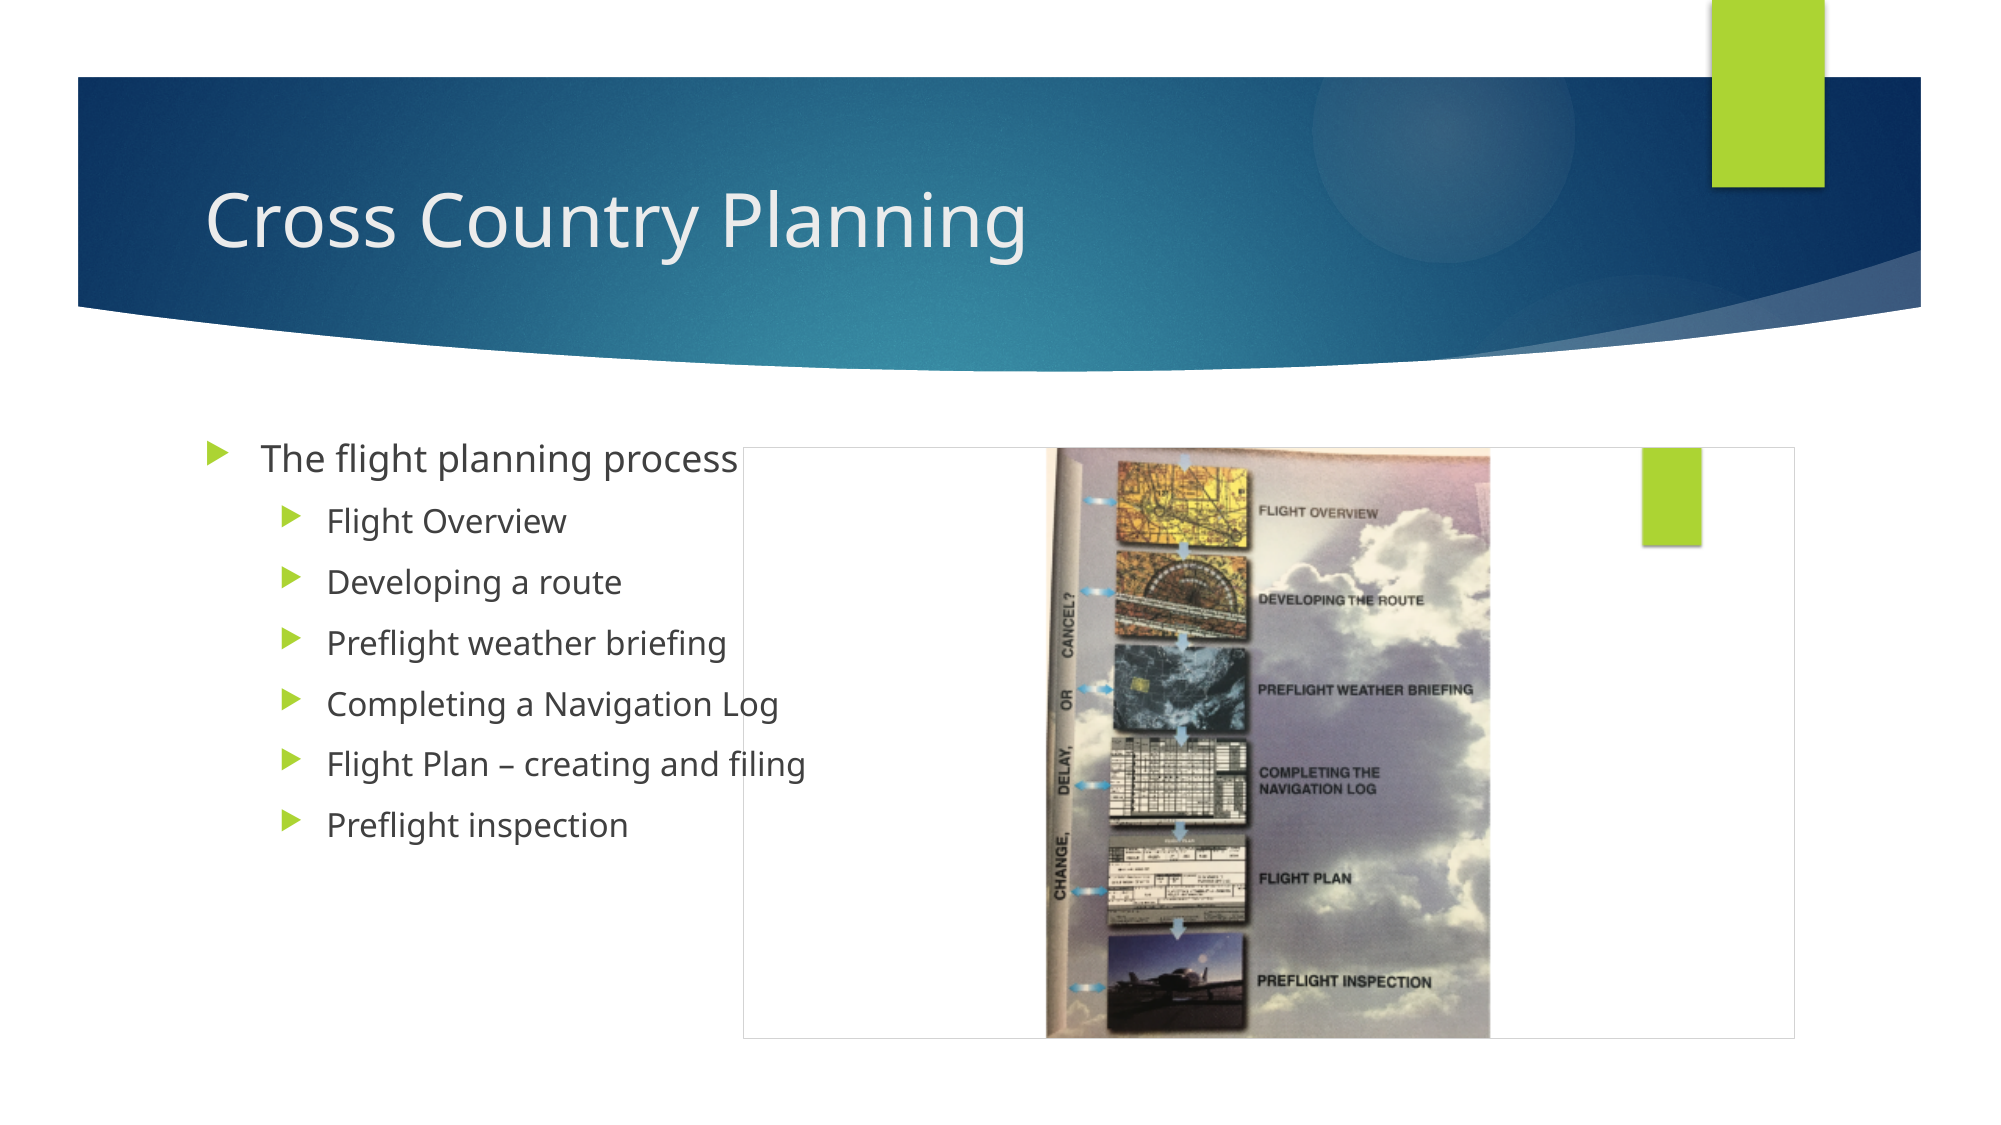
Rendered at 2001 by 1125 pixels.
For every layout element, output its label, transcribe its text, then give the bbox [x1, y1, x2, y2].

title Cross Country Planning [189, 159, 1627, 276]
picture [744, 448, 1794, 1038]
list The flight planning process Flight Overview Developing a route Preflight weather briefing Completing a Navigation Log Flight Plan – creating and filing Preflight inspection [189, 427, 1627, 988]
